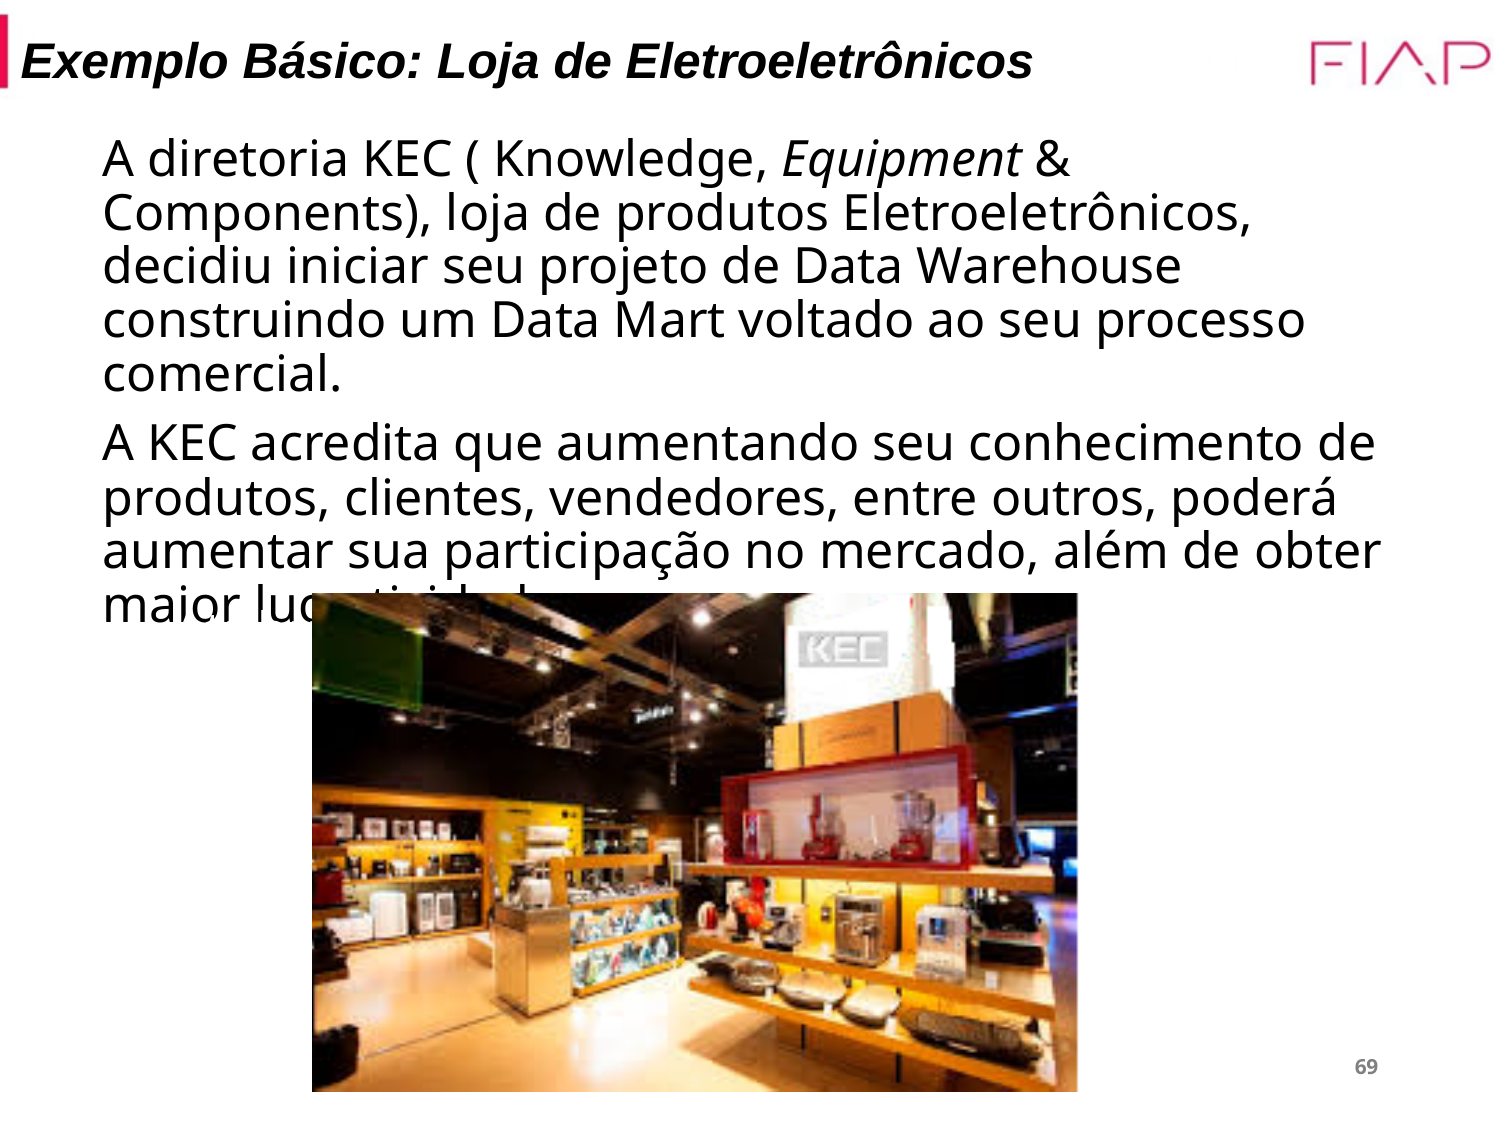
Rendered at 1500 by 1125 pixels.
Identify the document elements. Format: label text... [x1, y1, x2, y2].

picture [0, 0, 1500, 133]
title Exemplo Básico: Loja de Eletroeletrônicos [5, 28, 1329, 105]
text_box Atributos e Hierarquias são aspectos essenciais e devem ser observados [112, 597, 308, 1071]
picture [312, 593, 1081, 1093]
list A diretoria KEC ( Knowledge, Equipment & Components), loja de produtos Eletroeletrônicos, decidiu iniciar seu projeto de Data Warehouse construindo um Data Mart voltado ao seu processo comercial. A KEC acredita que aumentando seu conhecimento de produtos, clientes, vendedores, entre outros, poderá aumentar sua participação no mercado, além de obter maior lucratividade. [41, 125, 1400, 598]
